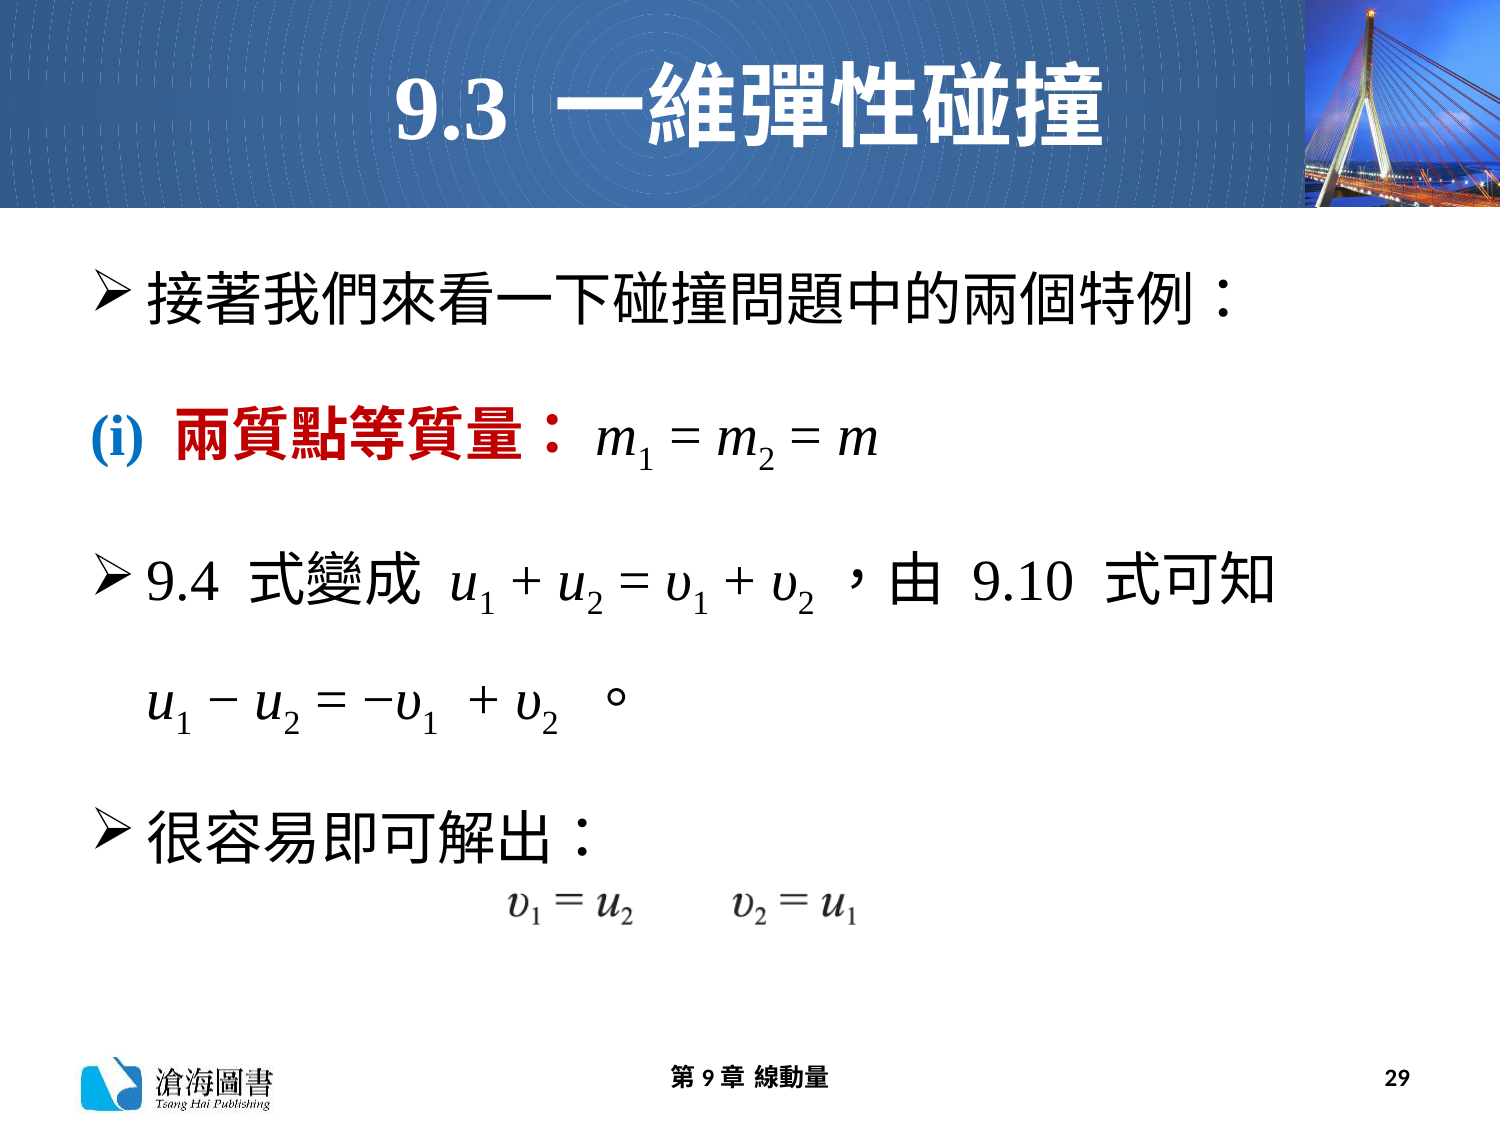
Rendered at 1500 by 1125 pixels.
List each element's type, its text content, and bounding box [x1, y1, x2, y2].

footer 第9章 線動量 [512, 1046, 988, 1107]
title 9.3 一維彈性碰撞 [75, 21, 1425, 185]
picture [75, 1049, 274, 1118]
picture [489, 873, 870, 937]
picture [1305, 0, 1500, 207]
list 接著我們來看一下碰撞問題中的兩個特例： (i) 兩質點等質量：m1 = m2 = m 9.4 式變成 u1 + u2 = υ1 + υ2，由 9.10 式可知 u1 − u2 = −υ1 + υ2 。 很容易即可解出： [75, 219, 1425, 1043]
slide_number 29 [1074, 1046, 1425, 1107]
